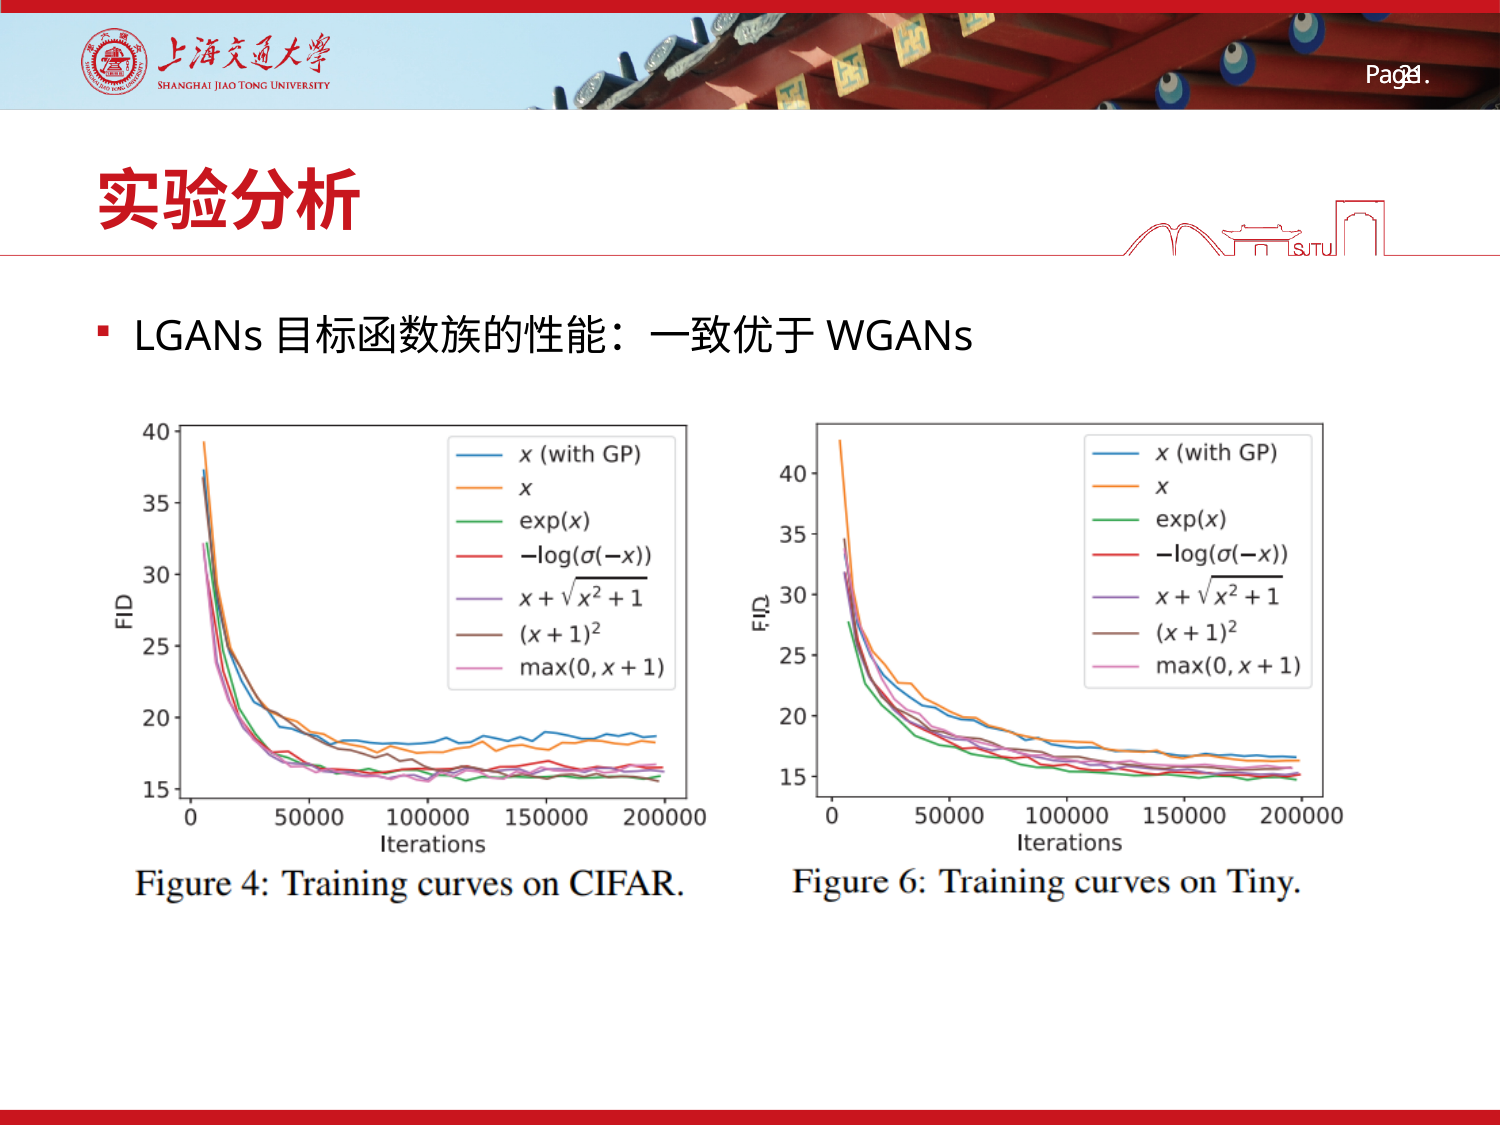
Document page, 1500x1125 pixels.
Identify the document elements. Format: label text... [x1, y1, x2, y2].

picture [0, 0, 1500, 110]
title 实验分析 [81, 160, 1455, 255]
list LGANs目标函数族的性能：一致优于WGANs [81, 276, 1455, 1084]
picture [92, 406, 1359, 917]
picture [0, 200, 1500, 256]
